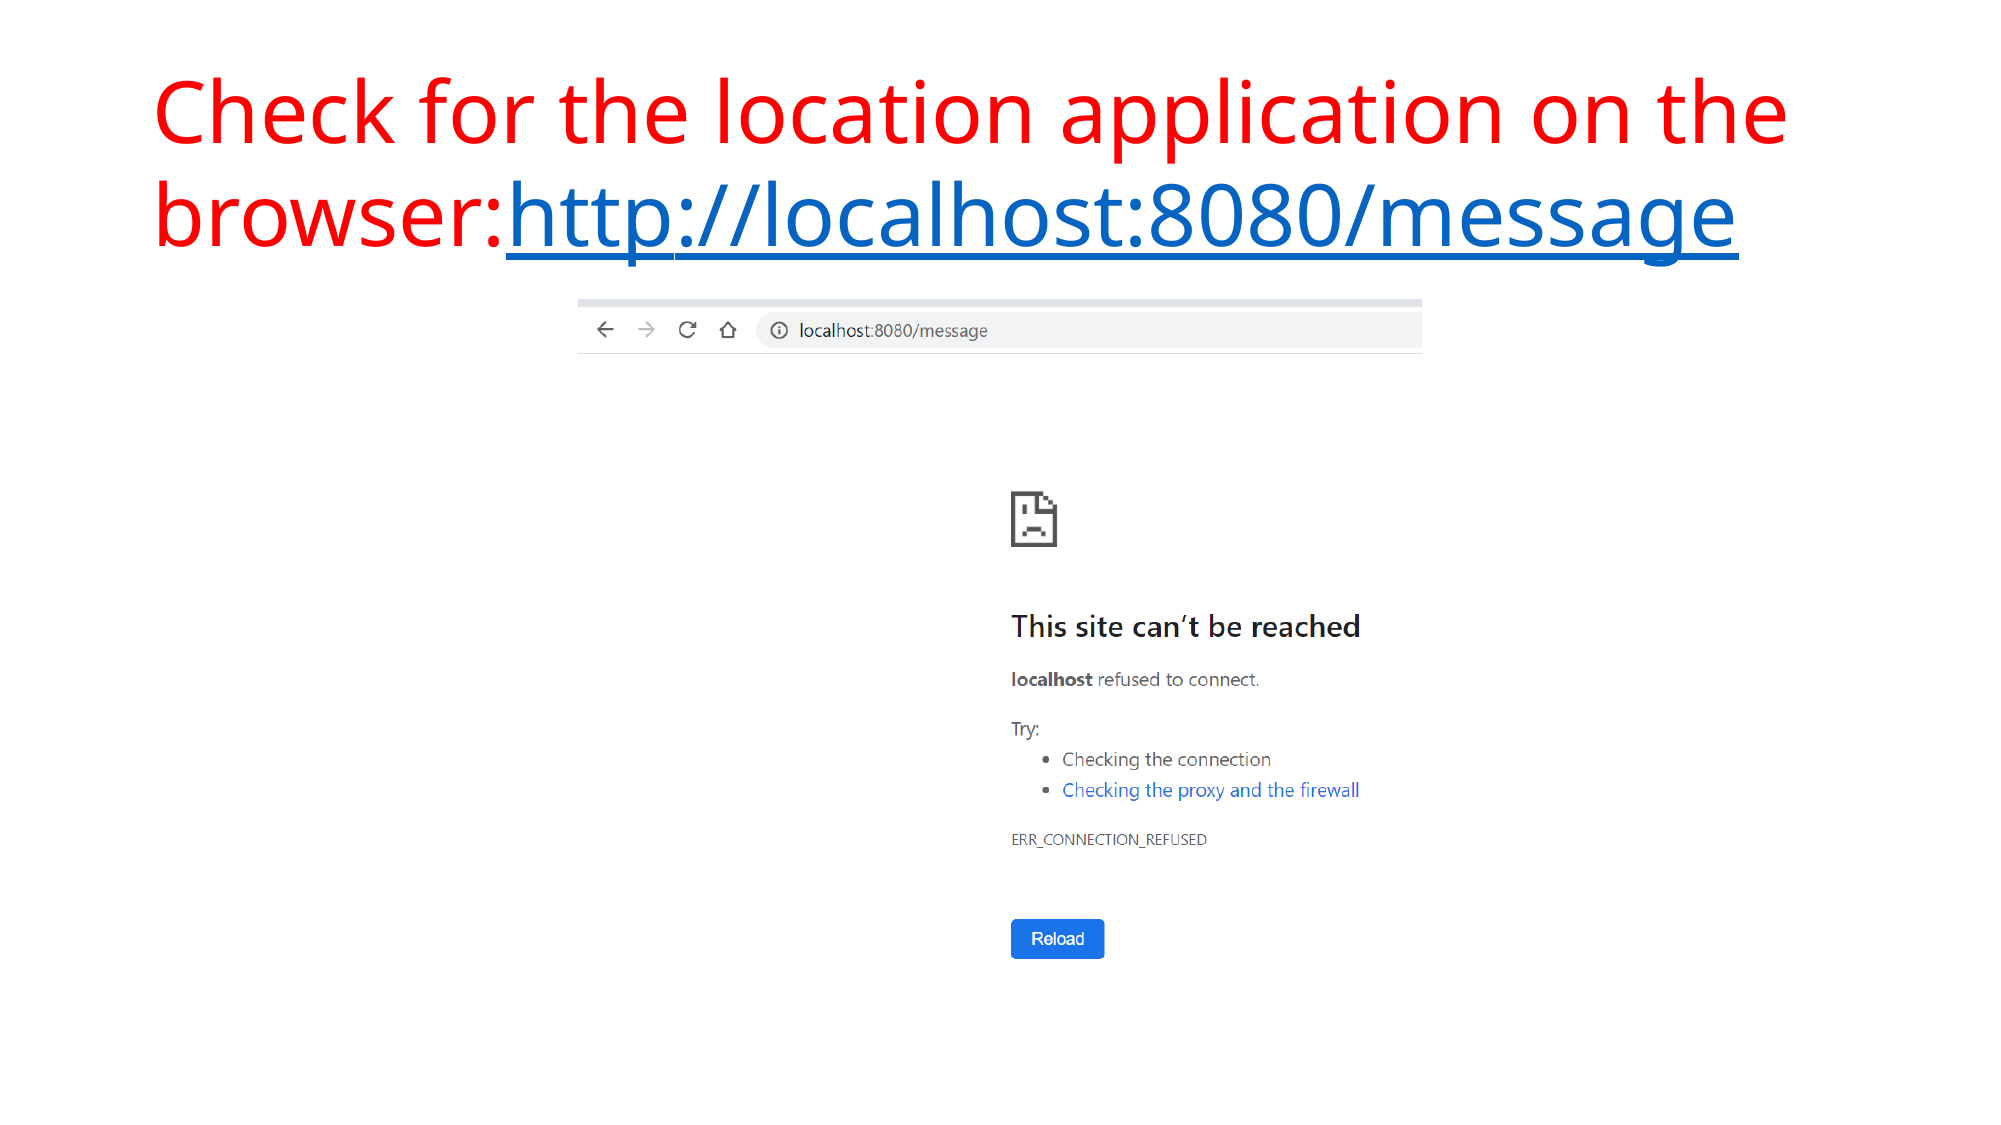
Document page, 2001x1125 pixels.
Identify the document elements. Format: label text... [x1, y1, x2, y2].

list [578, 299, 1422, 1014]
title Check for the location application on the browser: http://localhost:8080/message [137, 59, 1863, 278]
